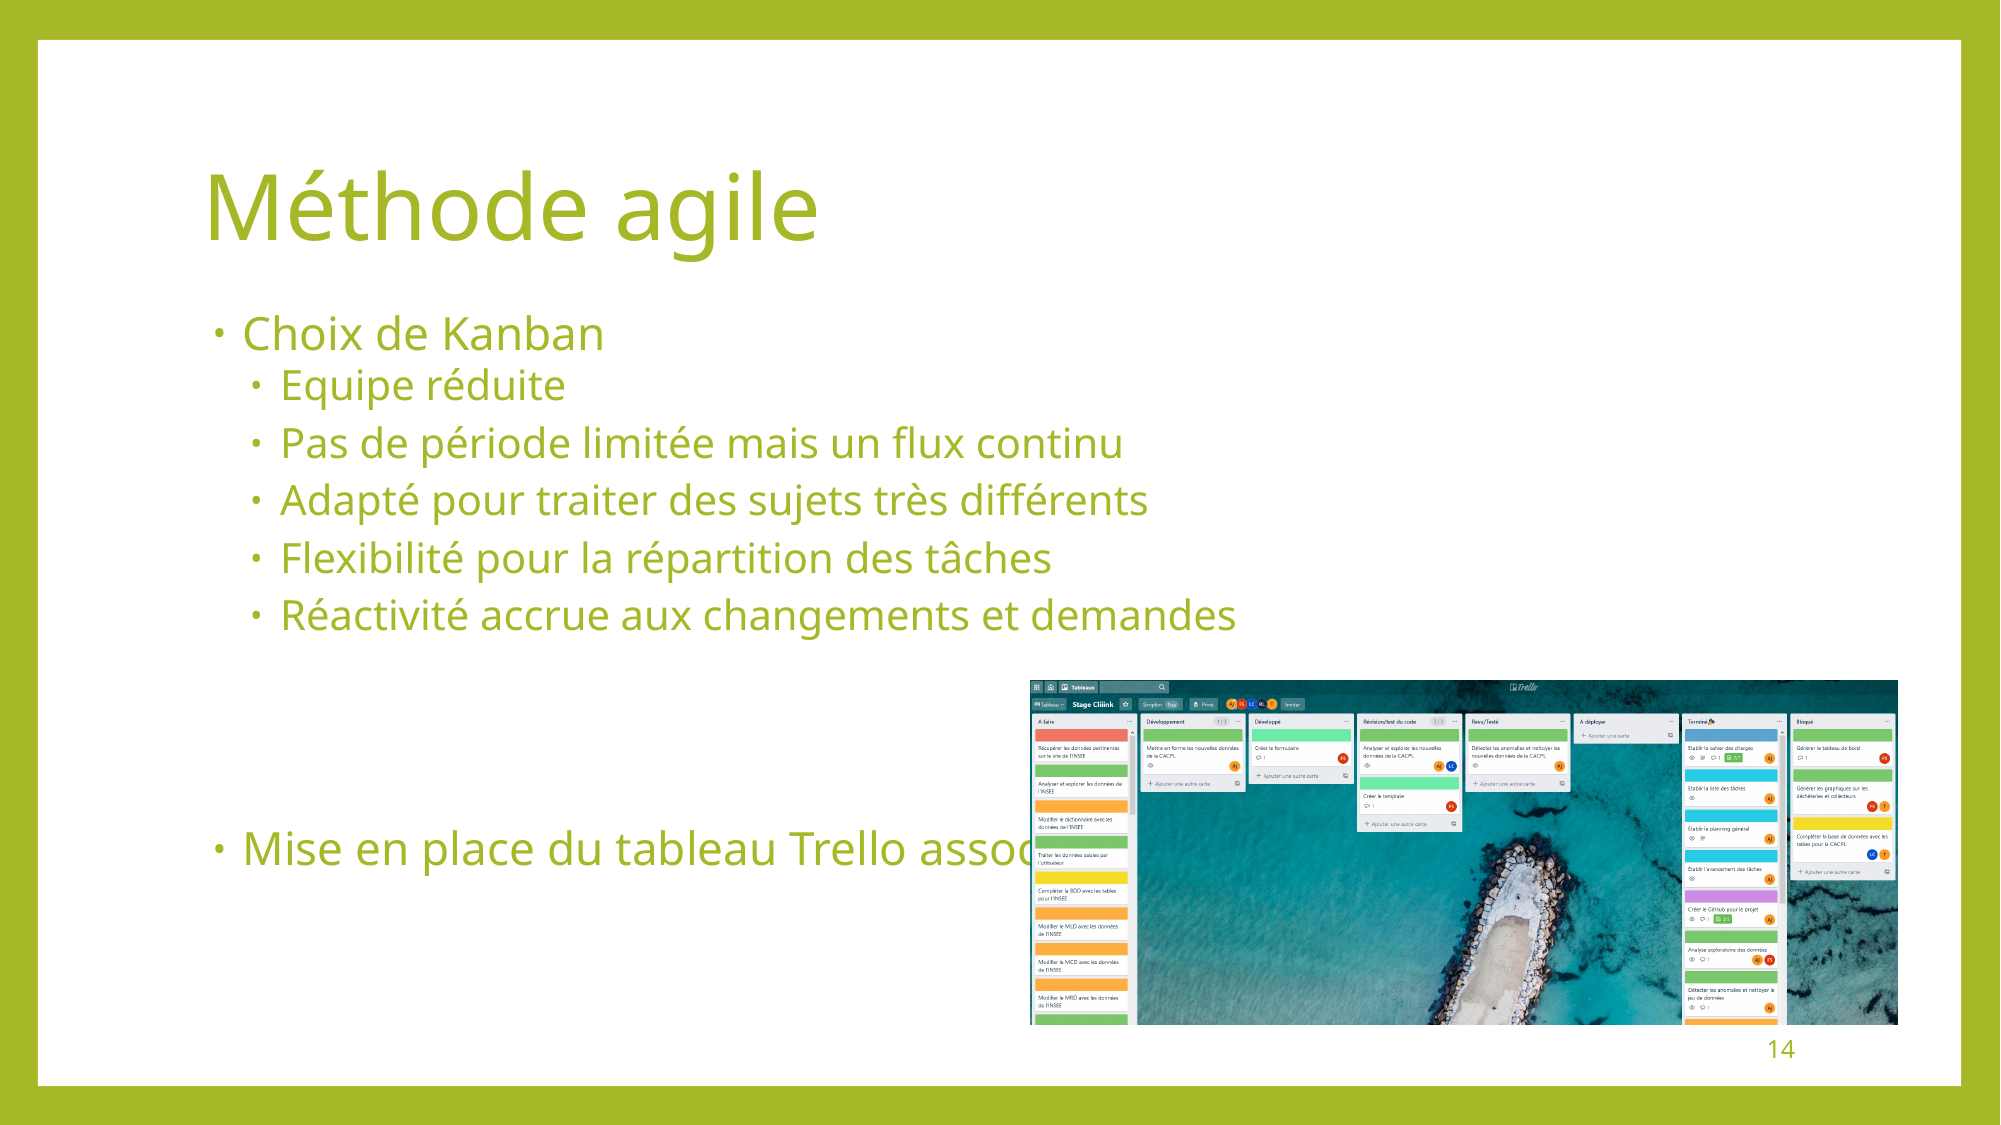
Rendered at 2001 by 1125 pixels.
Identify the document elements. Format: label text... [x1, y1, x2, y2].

list Choix de Kanban Equipe réduite Pas de période limitée mais un flux continu Adapté pour traiter des sujets très différents Flexibilité pour la répartition des tâches Réactivité accrue aux changements et demandes Mise en place du tableau Trello associé [190, 303, 1810, 966]
title Méthode agile [187, 99, 1808, 323]
picture [1029, 680, 1899, 1026]
slide_number 14 [1530, 1035, 1811, 1081]
